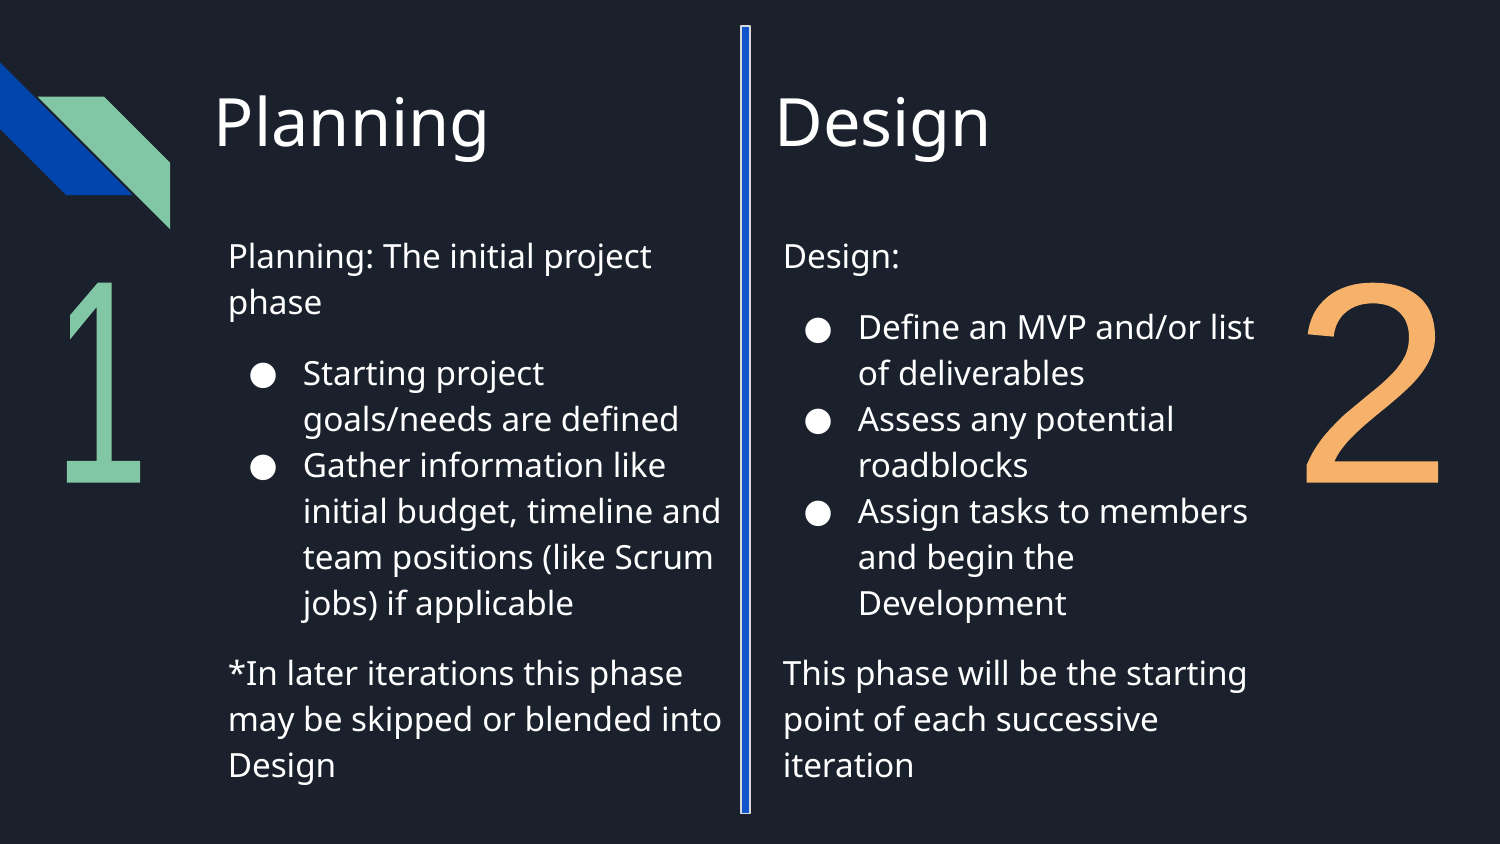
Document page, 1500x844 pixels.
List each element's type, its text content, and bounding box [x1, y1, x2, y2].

title Planning [199, 64, 727, 215]
list Planning: The initial project phase Starting project goals/needs are defined Gather information like initial budget, timeline and team positions (like Scrum jobs) if applicable *In later iterations this phase may be skipped or blended into Design [212, 214, 740, 693]
list Design: Define an MVP and/or list of deliverables Assess any potential roadblocks Assign tasks to members and begin the Development This phase will be the starting point of each successive iteration [767, 214, 1288, 693]
text_box [740, 26, 750, 814]
title Design [759, 64, 1270, 215]
